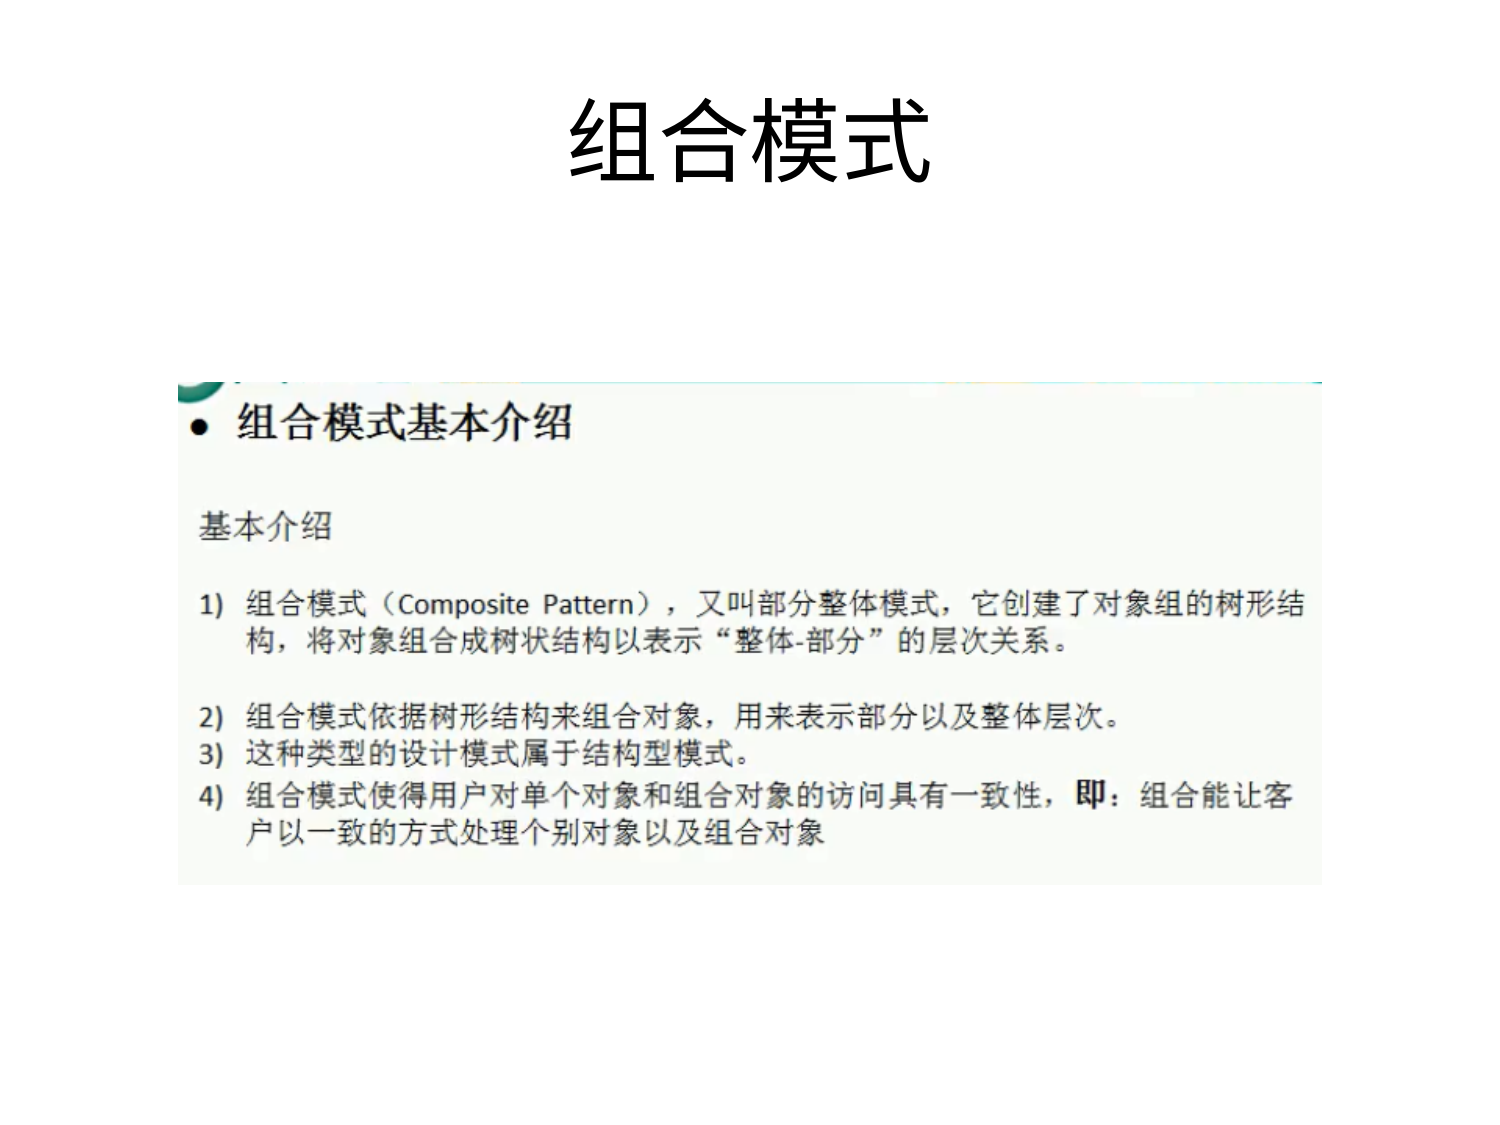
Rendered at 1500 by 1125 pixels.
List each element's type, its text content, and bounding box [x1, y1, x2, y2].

title 组合模式 [75, 45, 1425, 233]
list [177, 382, 1322, 885]
